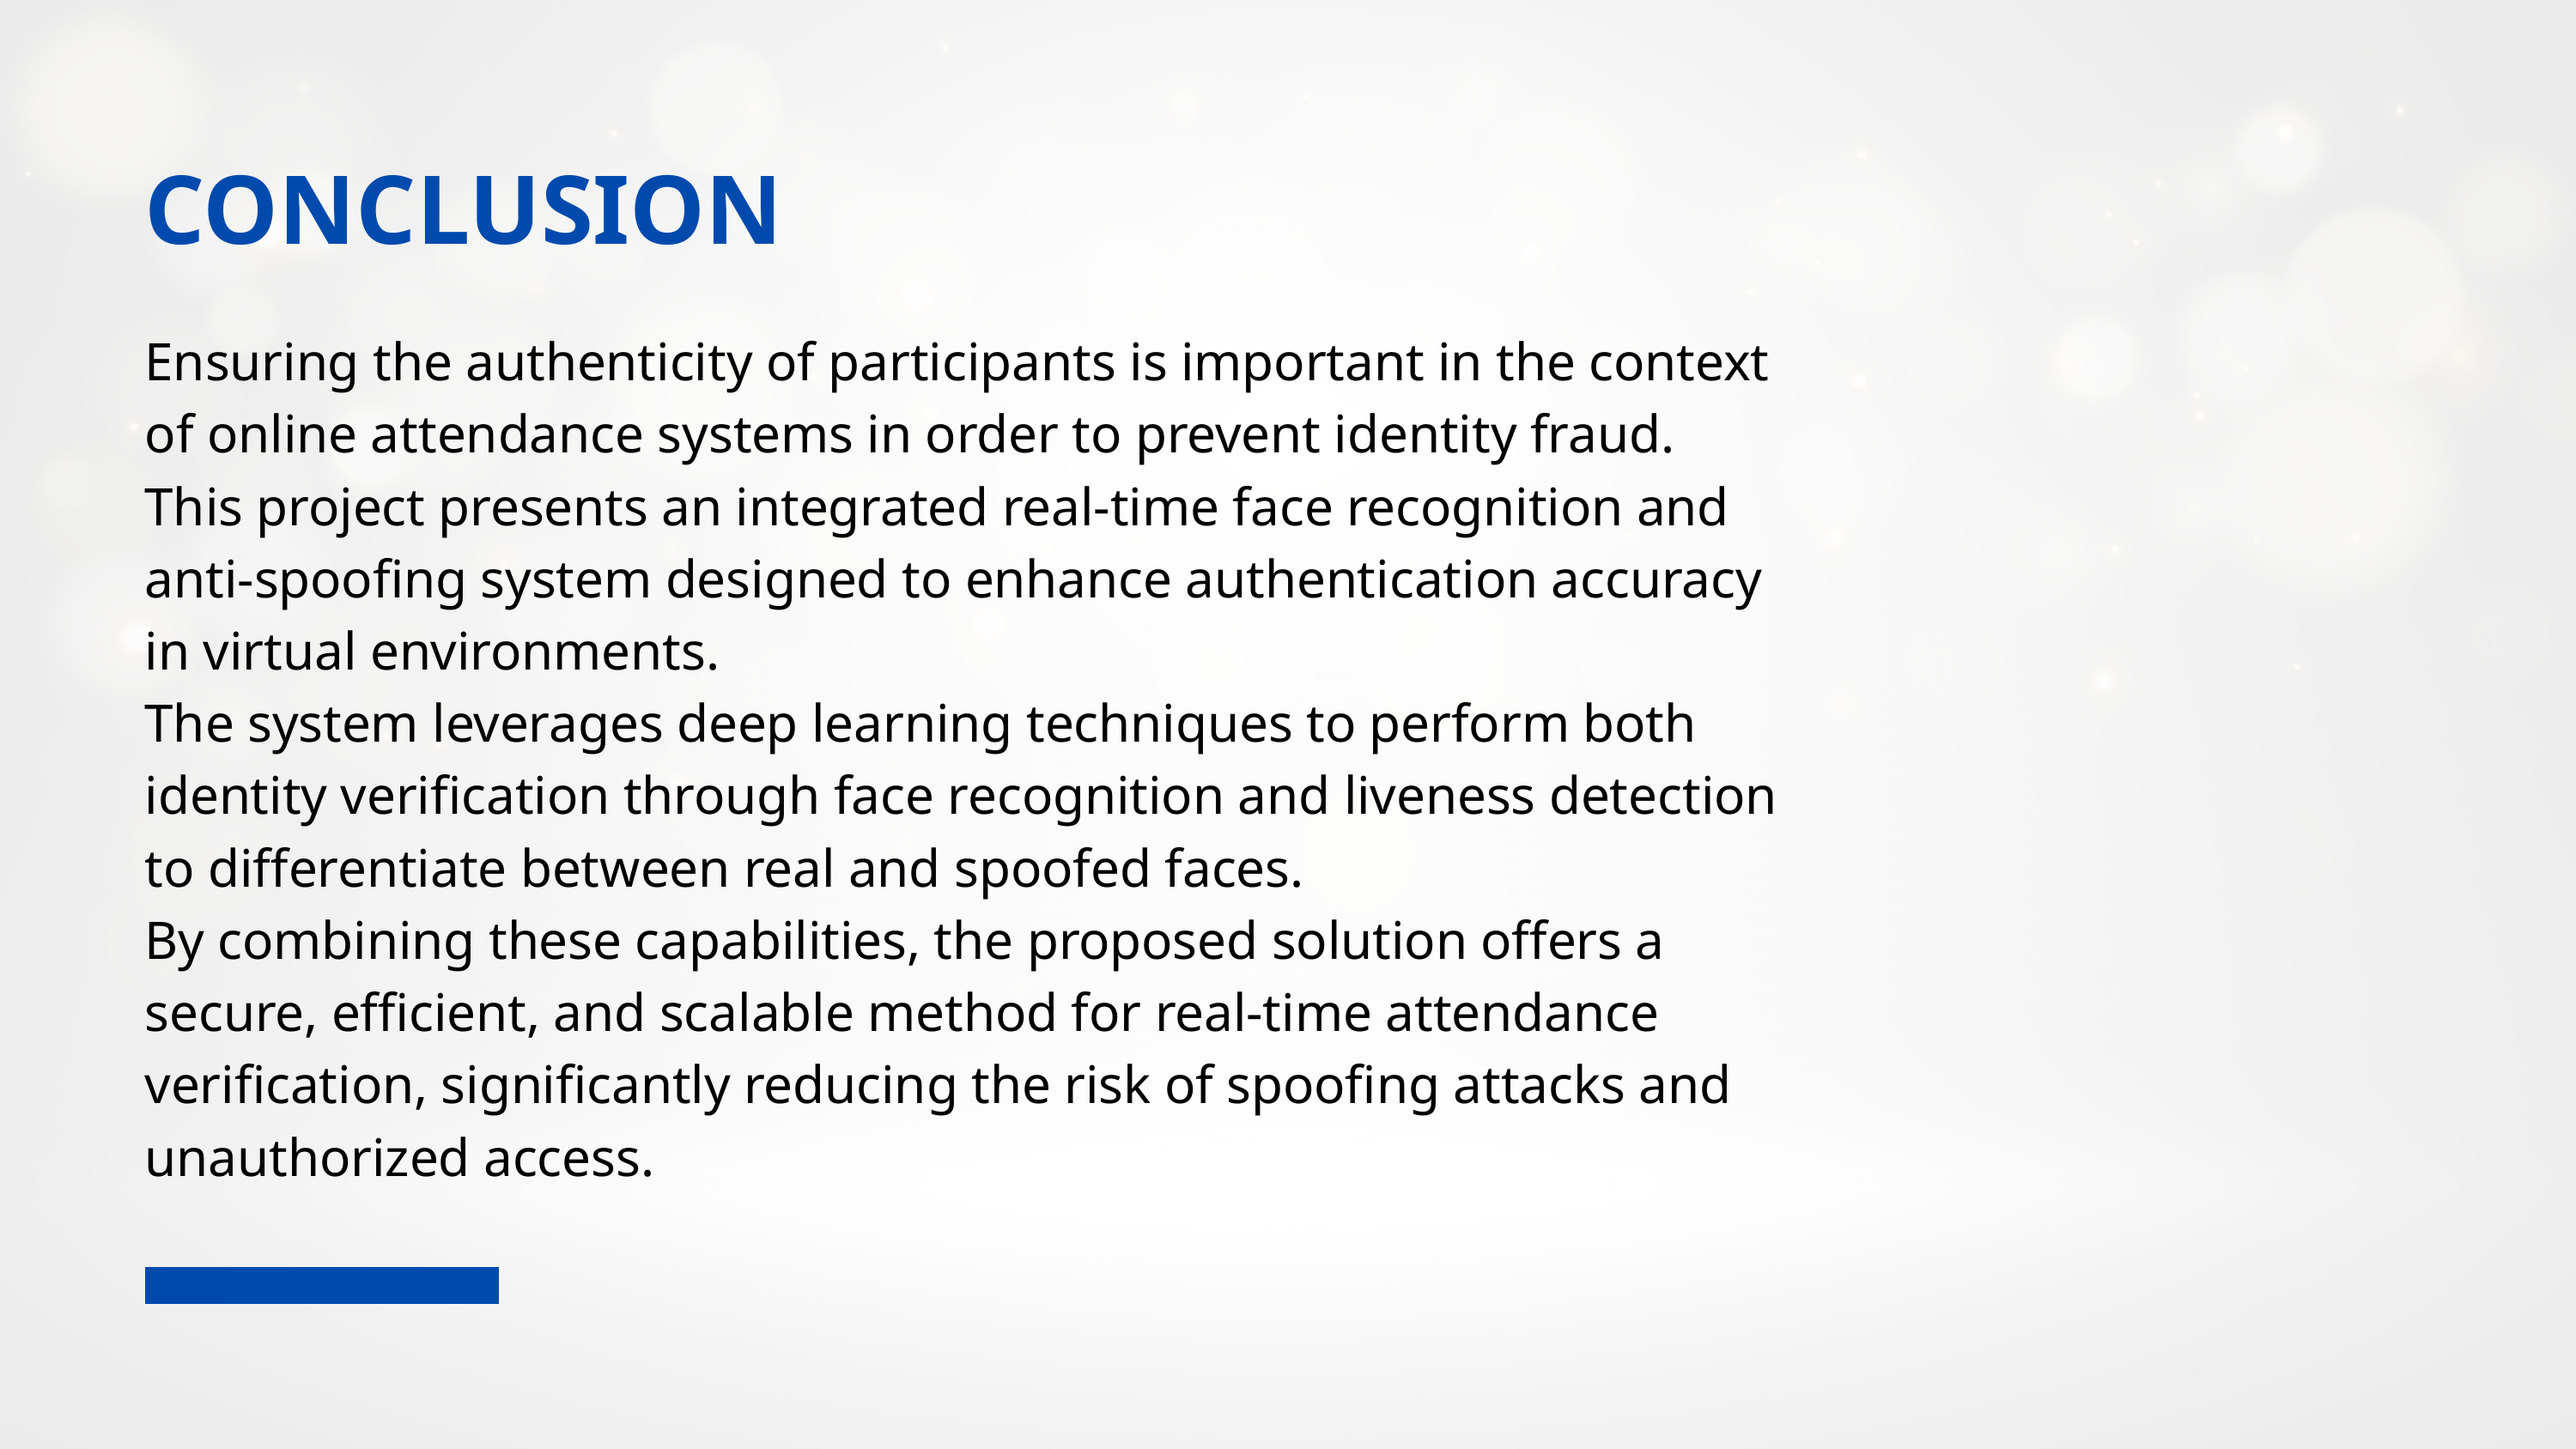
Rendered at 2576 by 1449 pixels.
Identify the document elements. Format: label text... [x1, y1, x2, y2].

text_box [0, 0, 2576, 1449]
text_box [144, 1266, 500, 1304]
text_box CONCLUSION [144, 130, 914, 264]
text_box Ensuring the authenticity of participants is important in the context of online attendance systems in order to prevent identity fraud. This project presents an integrated real-time face recognition and anti-spoofing system designed to enhance authentication accuracy in virtual environments. The system leverages deep learning techniques to perform both identity verification through face recognition and liveness detection to differentiate between real and spoofed faces. By combining these capabilities, the proposed solution offers a secure, efficient, and scalable method for real-time attendance verification, significantly reducing the risk of spoofing attacks and unauthorized access. [144, 318, 1782, 1187]
